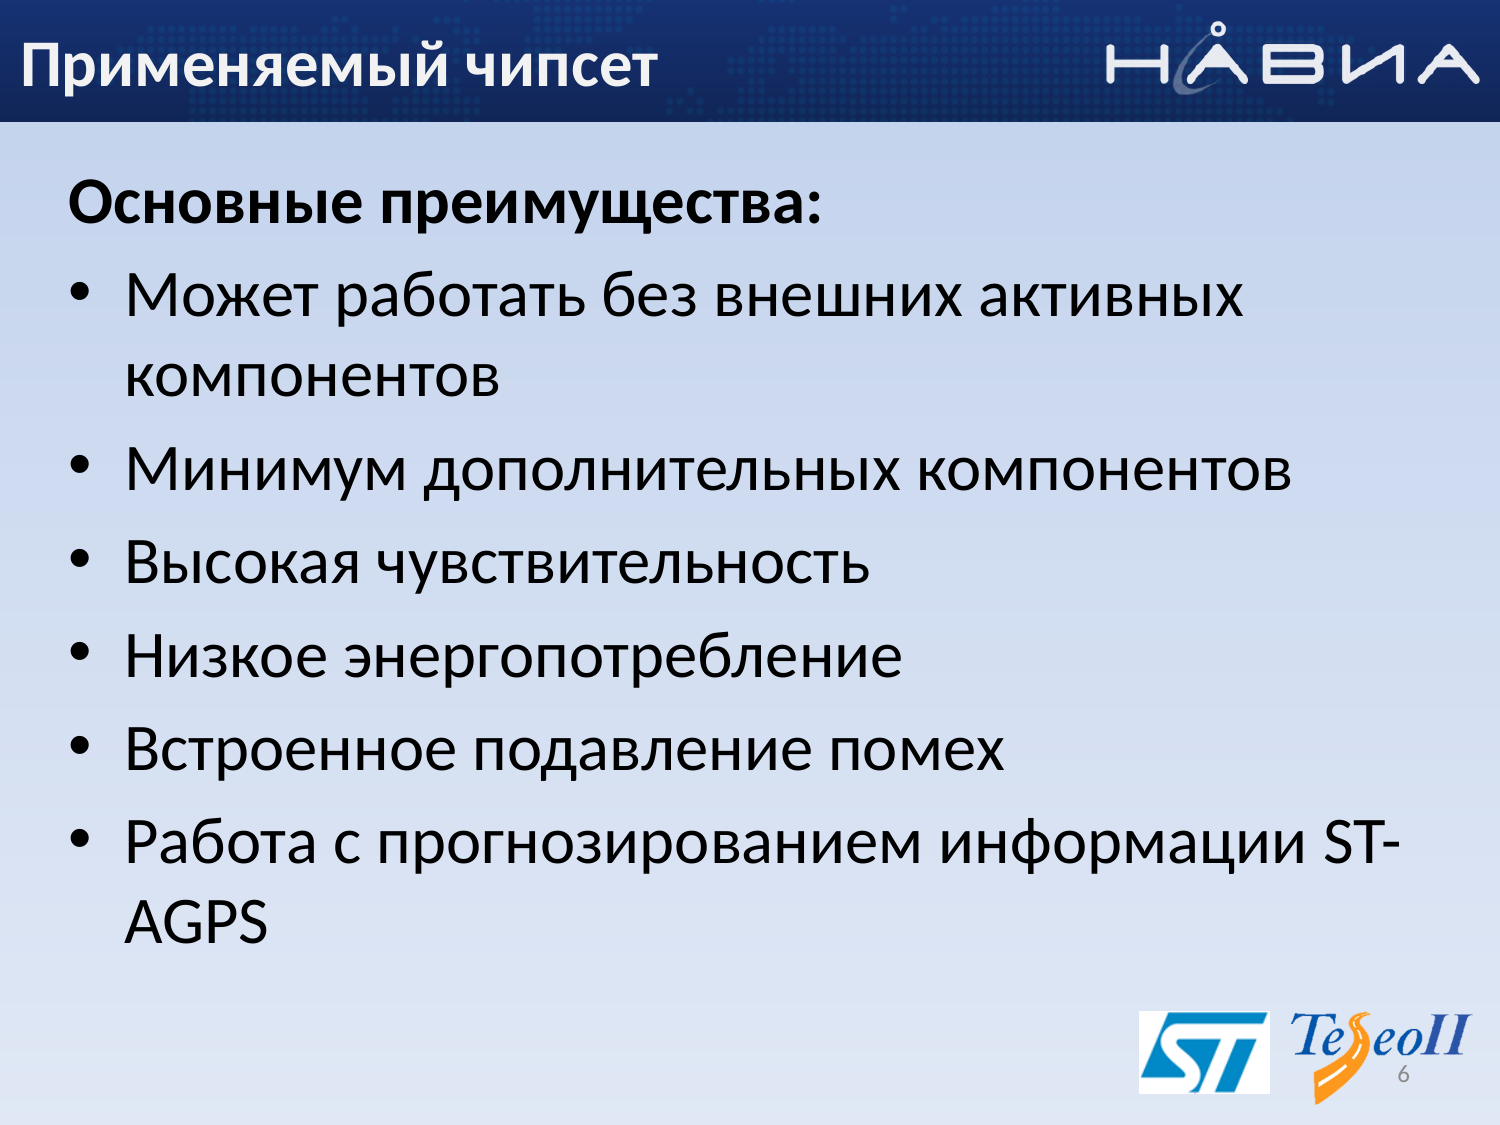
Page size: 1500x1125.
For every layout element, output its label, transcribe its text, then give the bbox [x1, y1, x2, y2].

picture [0, 0, 1500, 122]
list Основные преимущества: Может работать без внешних активных компонентов Минимум дополнительных компонентов Высокая чувствительность Низкое энергопотребление Встроенное подавление помех Работа с прогнозированием информации ST-AGPS [53, 149, 1447, 1005]
picture [1139, 1011, 1270, 1094]
slide_number 6 [1074, 1042, 1286, 1103]
picture [1291, 1011, 1475, 1105]
